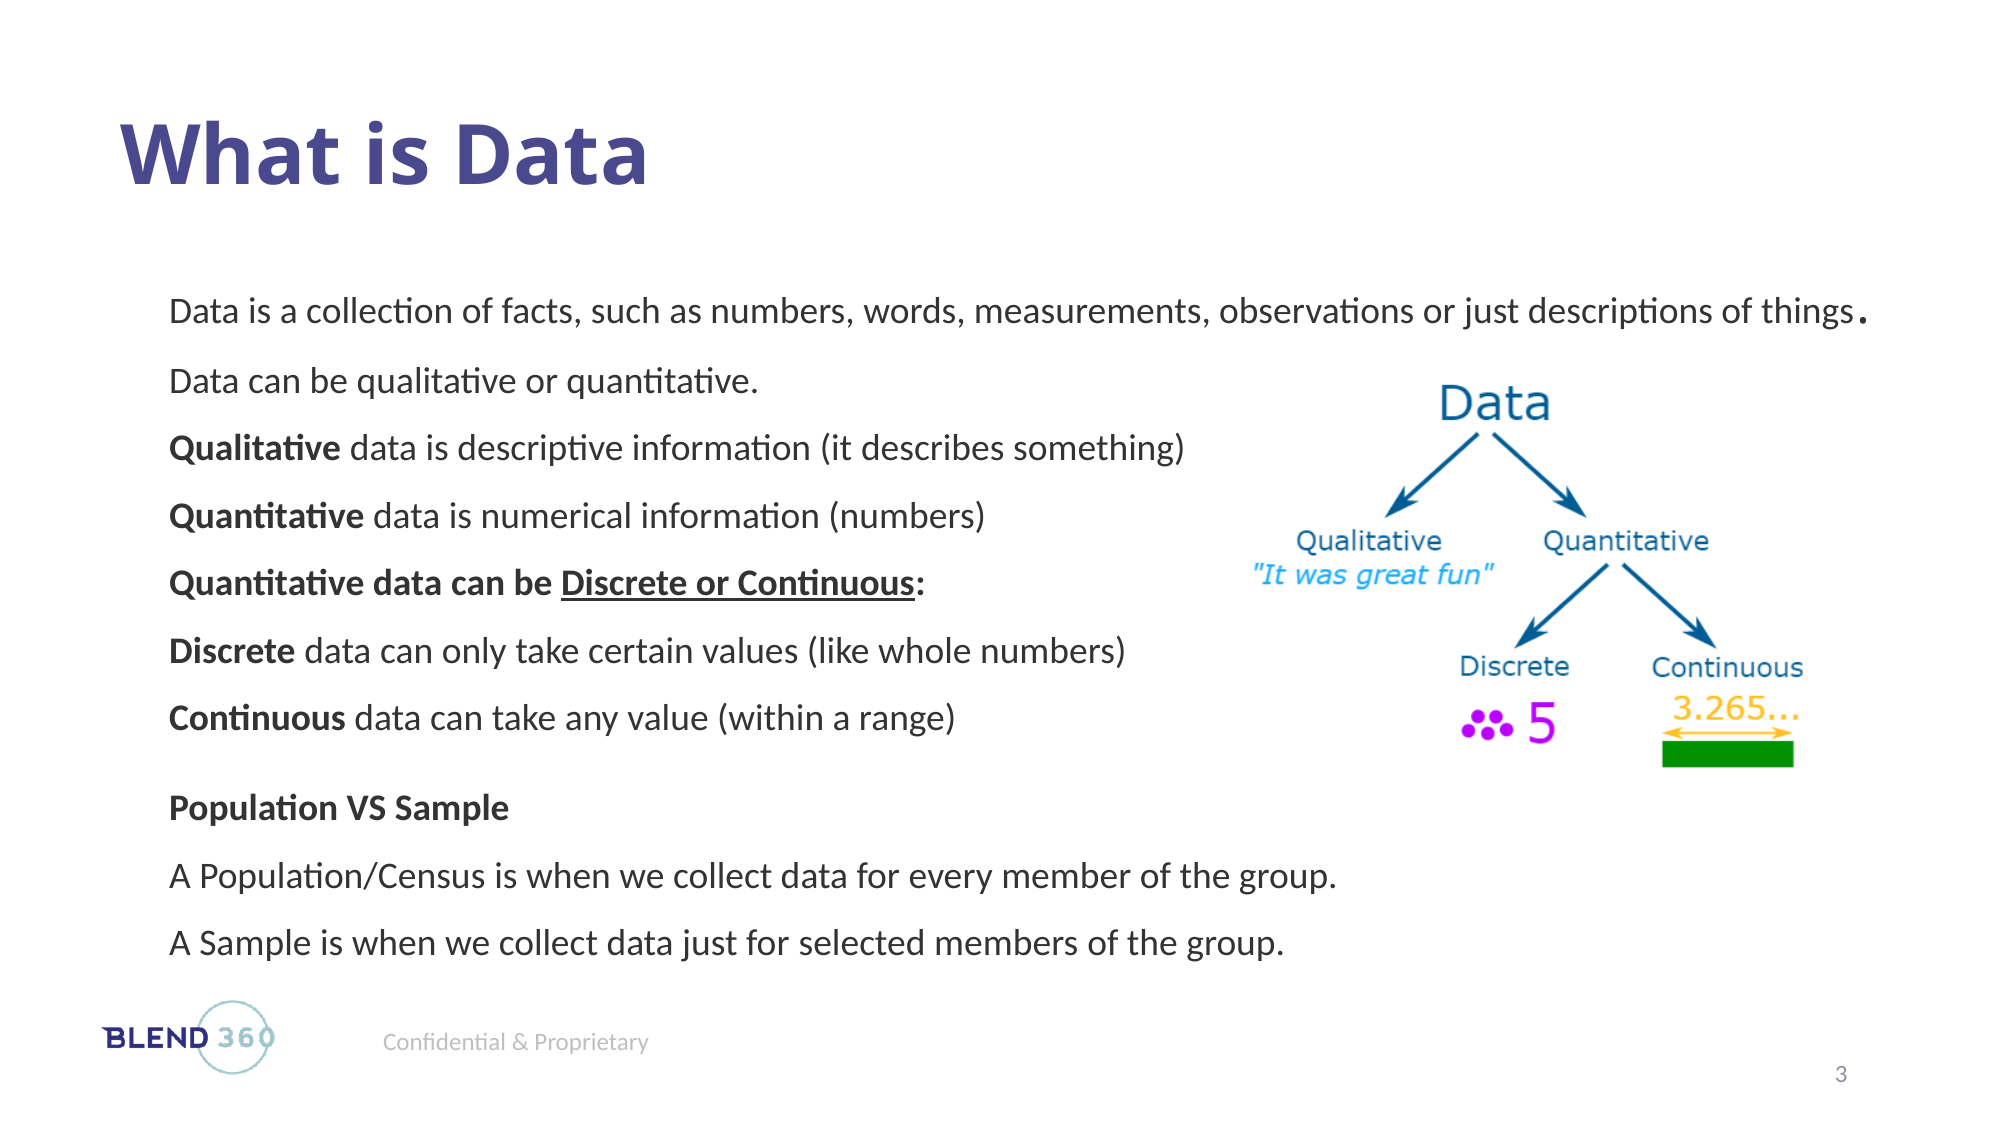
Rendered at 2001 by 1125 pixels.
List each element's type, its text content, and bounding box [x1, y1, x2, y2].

slide_number 3 [1412, 1042, 1863, 1103]
picture [96, 996, 278, 1079]
picture [1222, 370, 1863, 785]
text_box What is Data [105, 104, 1908, 214]
text_box Data is a collection of facts, such as numbers, words, measurements, observations or just descriptions of things. Data can be qualitative or quantitative. Qualitative data is descriptive information (it describes something) Quantitative data is numerical information (numbers) Quantitative data can be Discrete or Continuous: Discrete data can only take certain values (like whole numbers) Continuous data can take any value (within a range) Population VS Sample A Population/Census is when we collect data for every member of the group. A Sample is when we collect data just for selected members of the group. [41, 235, 1965, 996]
